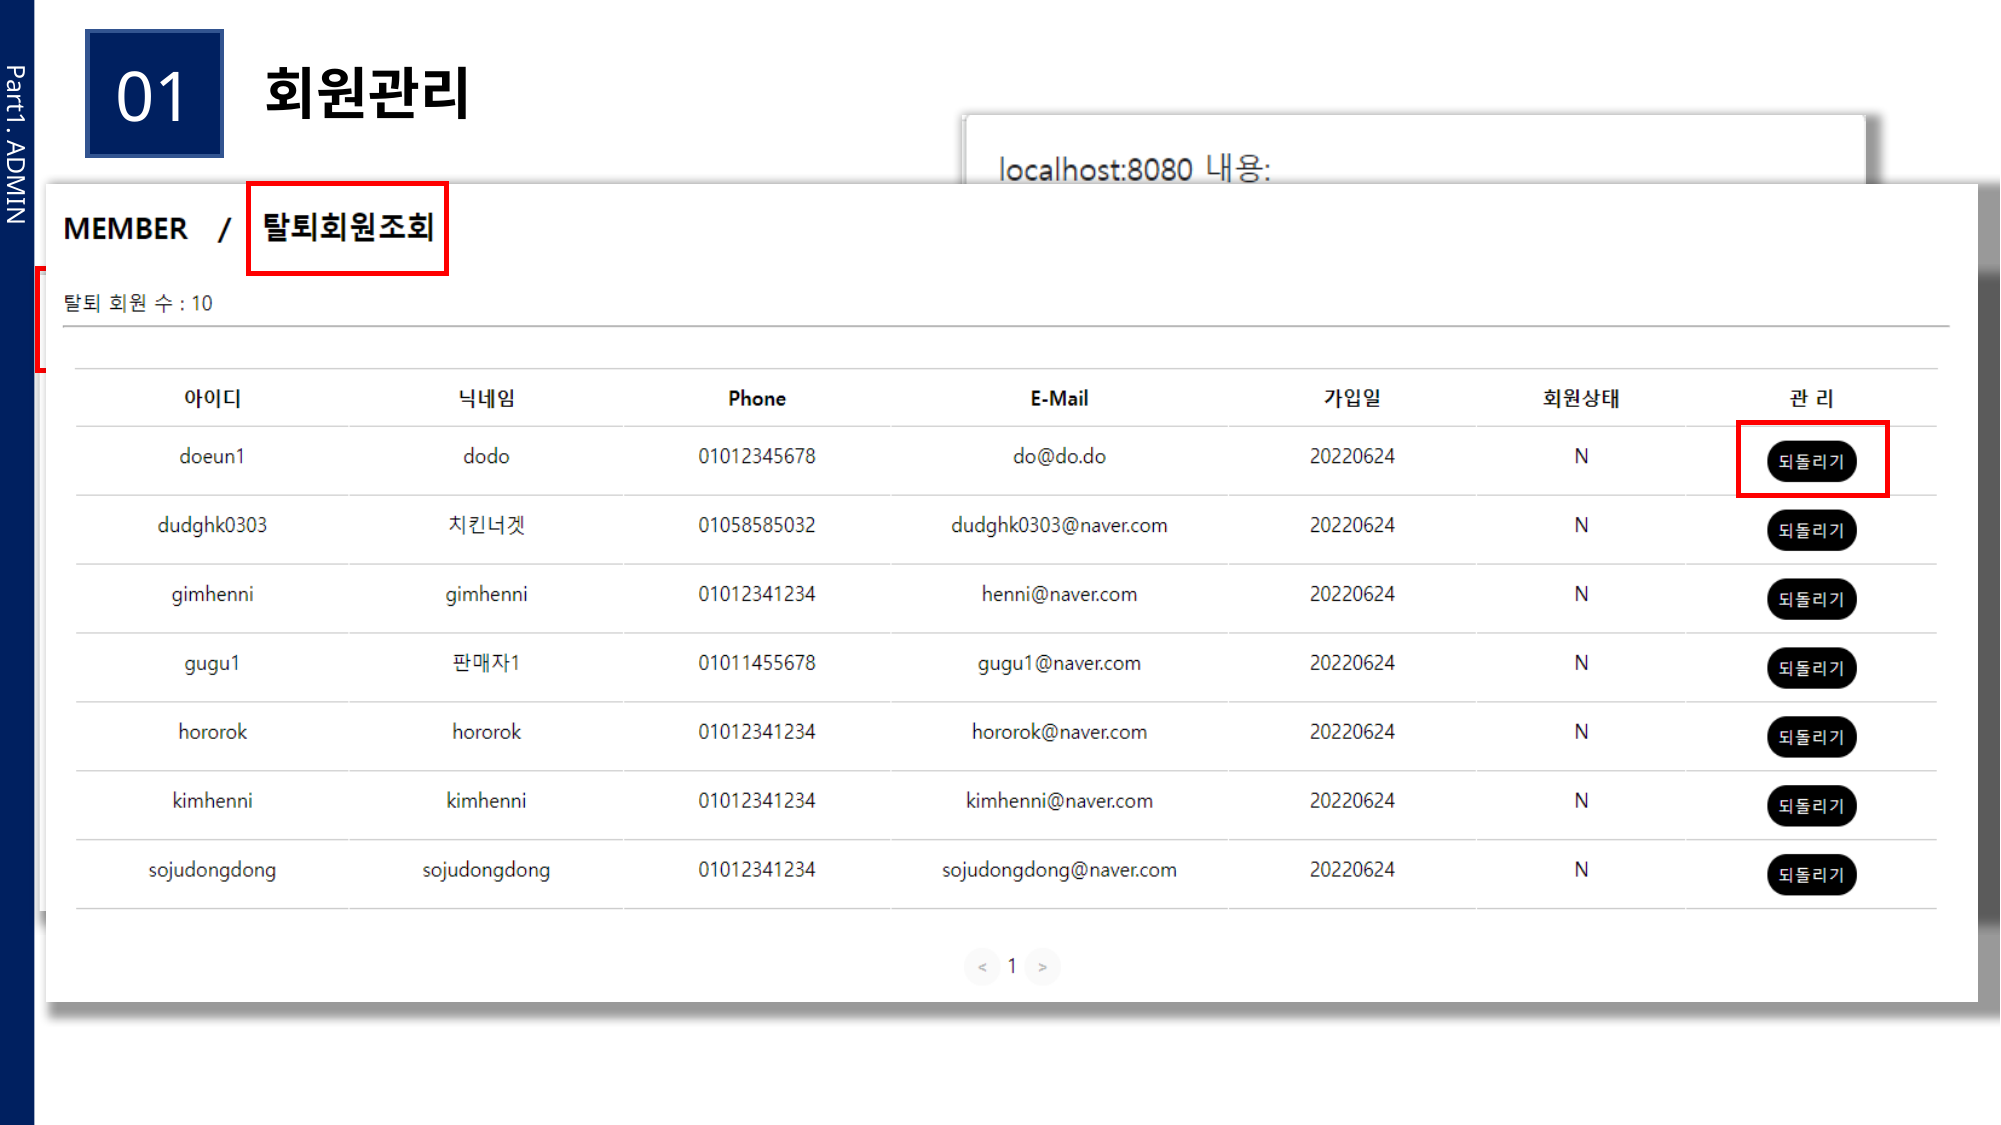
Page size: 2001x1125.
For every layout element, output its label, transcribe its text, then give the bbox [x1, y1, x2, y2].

text_box 회원관리 [249, 25, 1220, 168]
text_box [37, 268, 41, 912]
text_box 01 [85, 29, 224, 158]
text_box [0, 0, 40, 1125]
picture [962, 115, 1866, 182]
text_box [46, 182, 1978, 1002]
